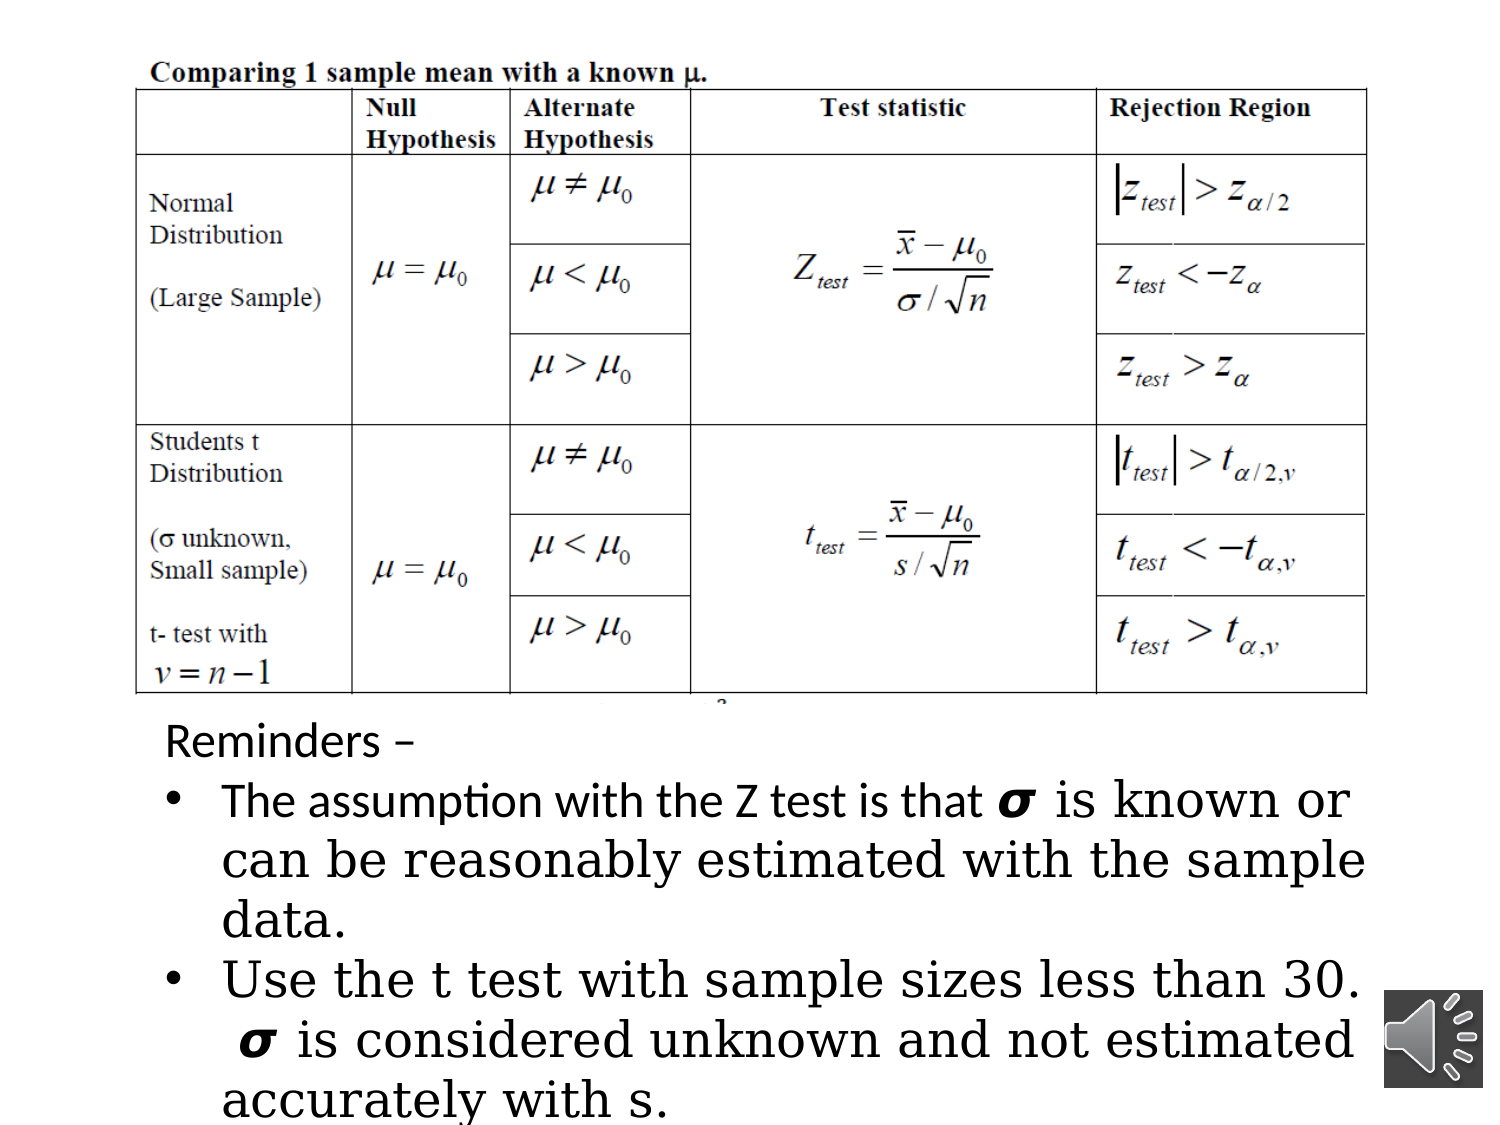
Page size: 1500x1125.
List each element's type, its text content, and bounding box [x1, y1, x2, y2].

picture [111, 30, 1384, 704]
text_box Reminders – The assumption with the Z test is that 𝞼 is known or can be reasonably estimated with the sample data. Use the t test with sample sizes less than 30. 𝞼 is considered unknown and not estimated accurately with s. [149, 711, 1384, 1125]
picture [1383, 989, 1484, 1090]
